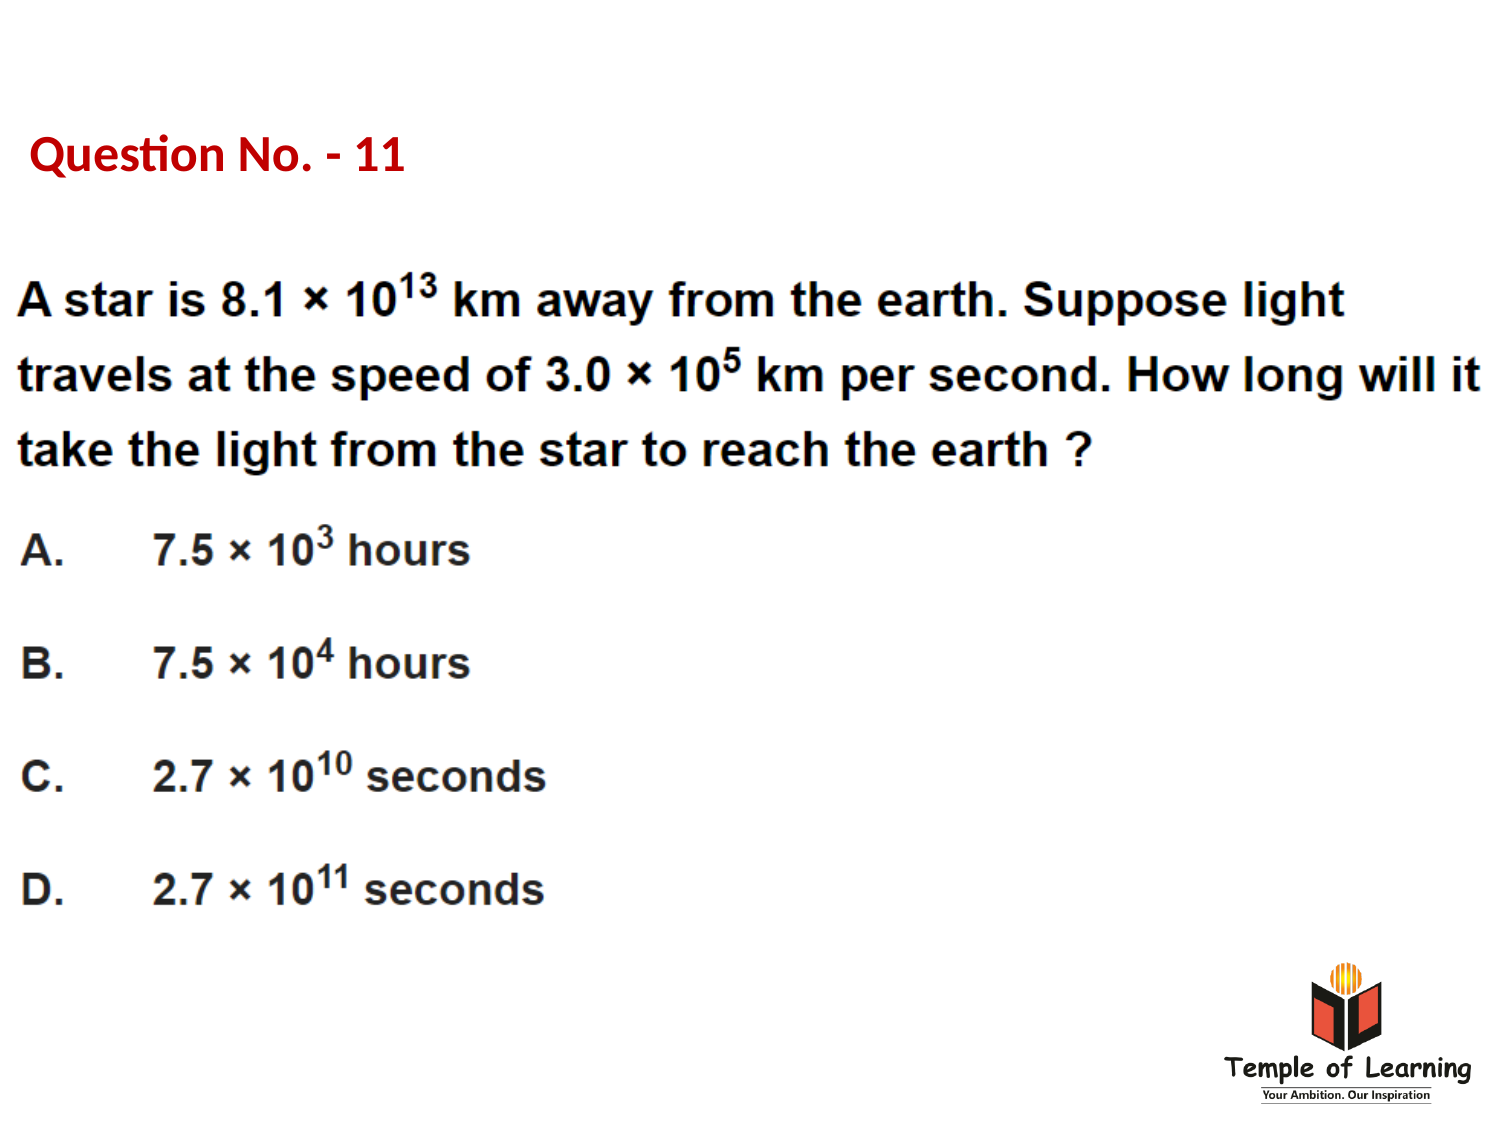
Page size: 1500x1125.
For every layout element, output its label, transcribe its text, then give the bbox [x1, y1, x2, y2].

text_box Question No. - 11 [14, 112, 422, 190]
picture [1224, 962, 1471, 1104]
picture [12, 257, 1488, 926]
